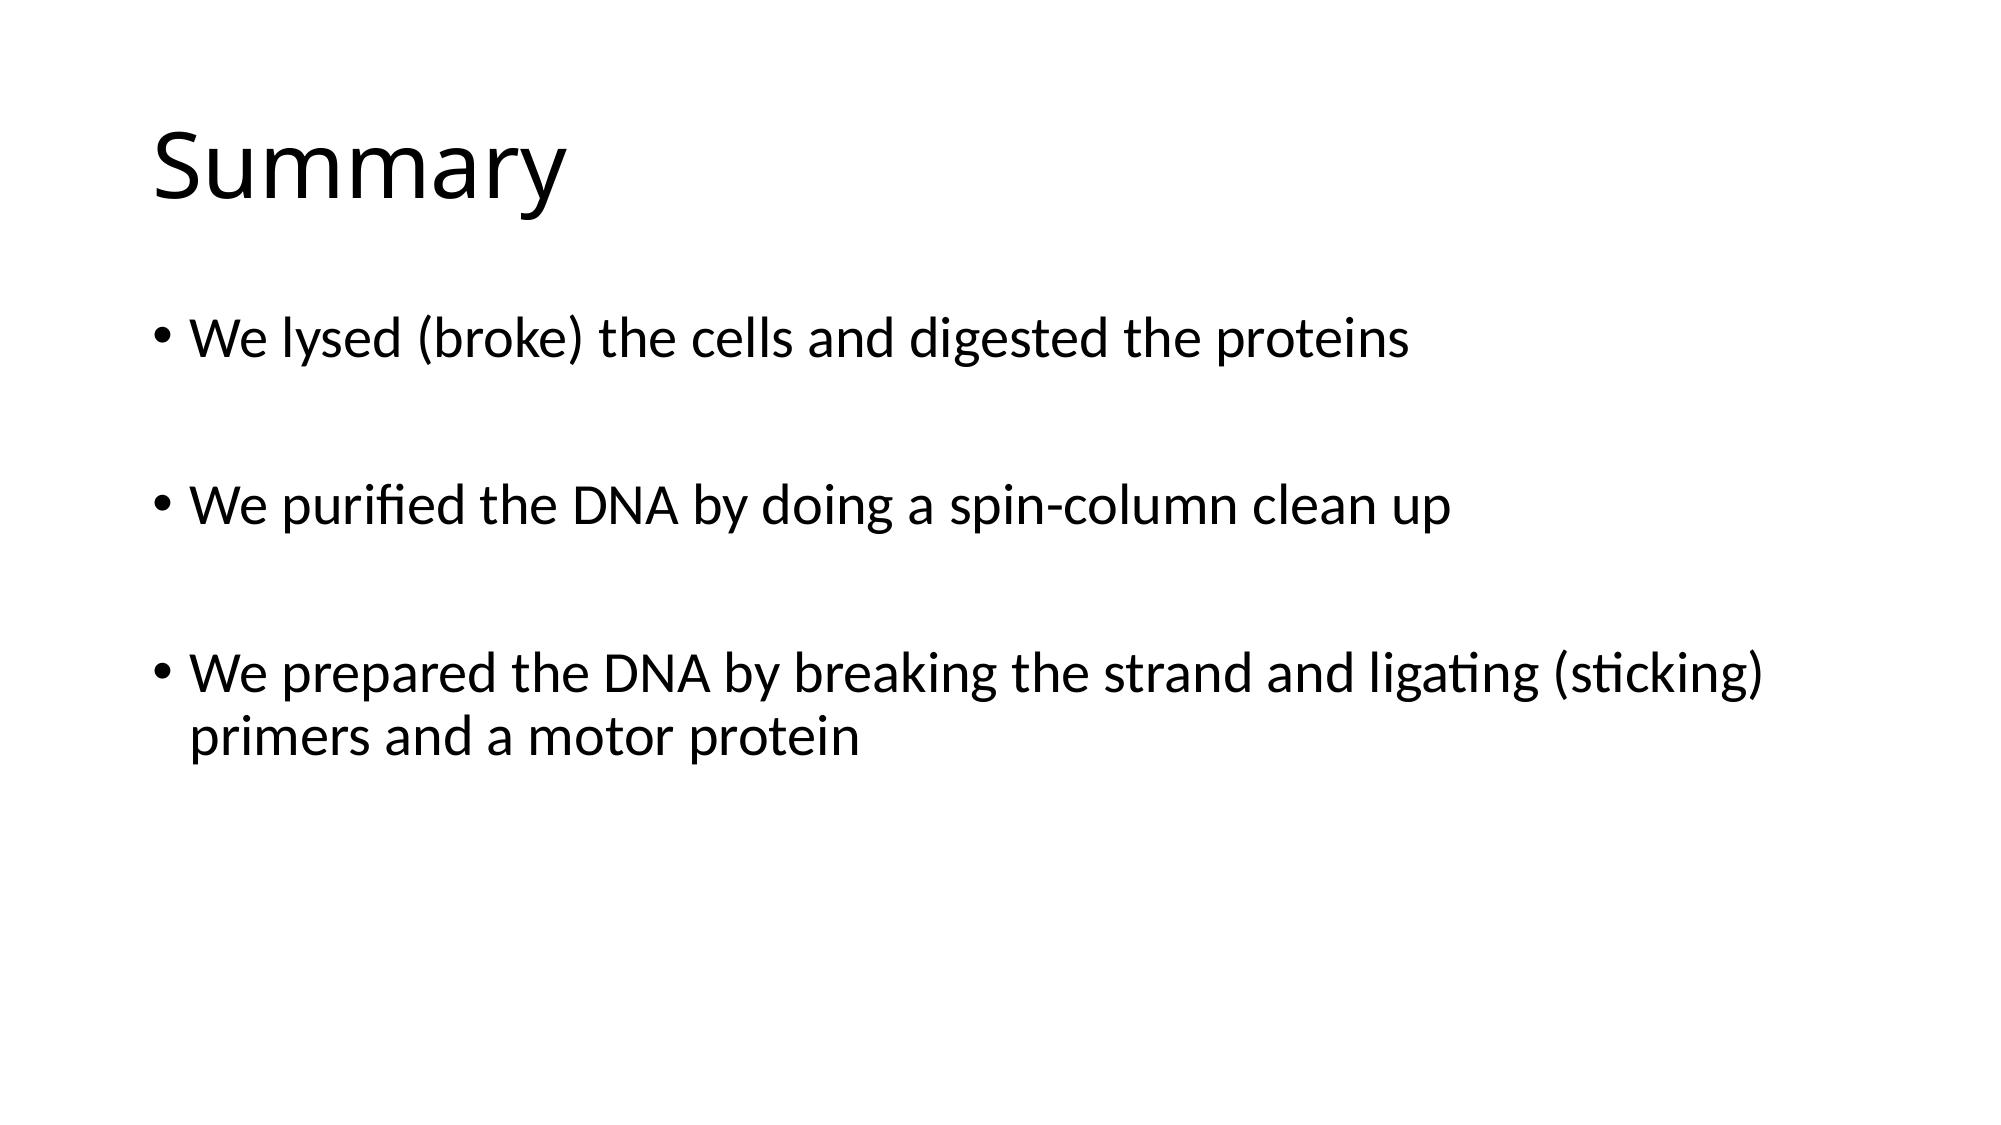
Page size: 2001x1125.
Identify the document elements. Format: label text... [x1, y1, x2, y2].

title Summary [137, 59, 1863, 278]
list We lysed (broke) the cells and digested the proteins We purified the DNA by doing a spin-column clean up We prepared the DNA by breaking the strand and ligating (sticking) primers and a motor protein [137, 299, 1863, 1014]
